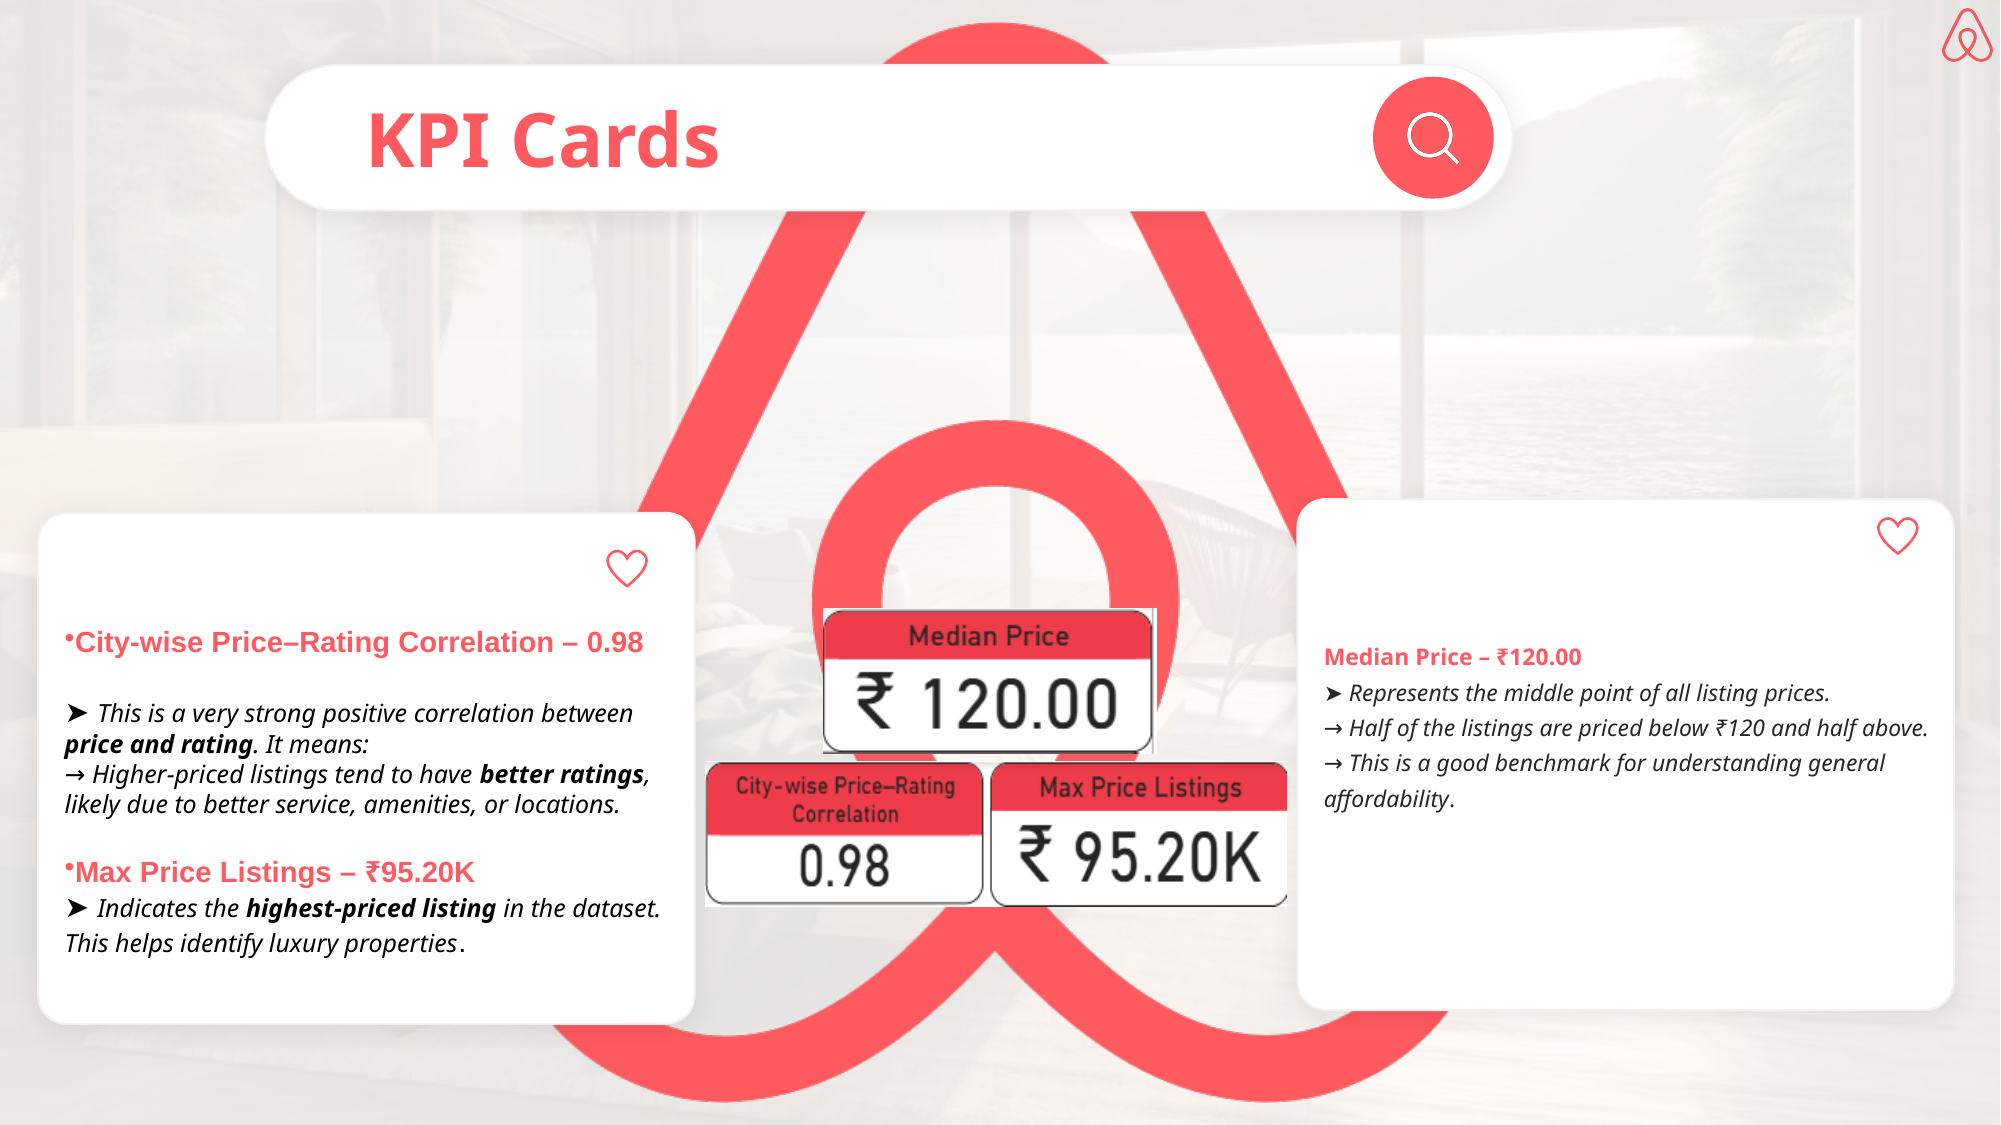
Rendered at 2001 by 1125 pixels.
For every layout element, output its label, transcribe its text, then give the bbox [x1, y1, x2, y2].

text_box [1878, 518, 1918, 554]
text_box City-wise Price–Rating Correlation – 0.98 ➤ This is a very strong positive correlation between price and rating. It means: → Higher-priced listings tend to have better ratings, likely due to better service, amenities, or locations. Max Price Listings – ₹95.20K ➤ Indicates the highest-priced listing in the dataset. This helps identify luxury properties. [49, 616, 678, 966]
picture [495, 211, 1505, 1103]
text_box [264, 64, 1513, 211]
text_box [607, 551, 647, 587]
picture [495, 22, 1505, 64]
text_box [37, 511, 696, 1025]
text_box [1296, 498, 1955, 1012]
picture [1942, 8, 1993, 62]
text_box Median Price – ₹120.00 ➤ Represents the middle point of all listing prices. → Half of the listings are priced below ₹120 and half above. → This is a good benchmark for understanding general affordability. [1308, 627, 1951, 855]
